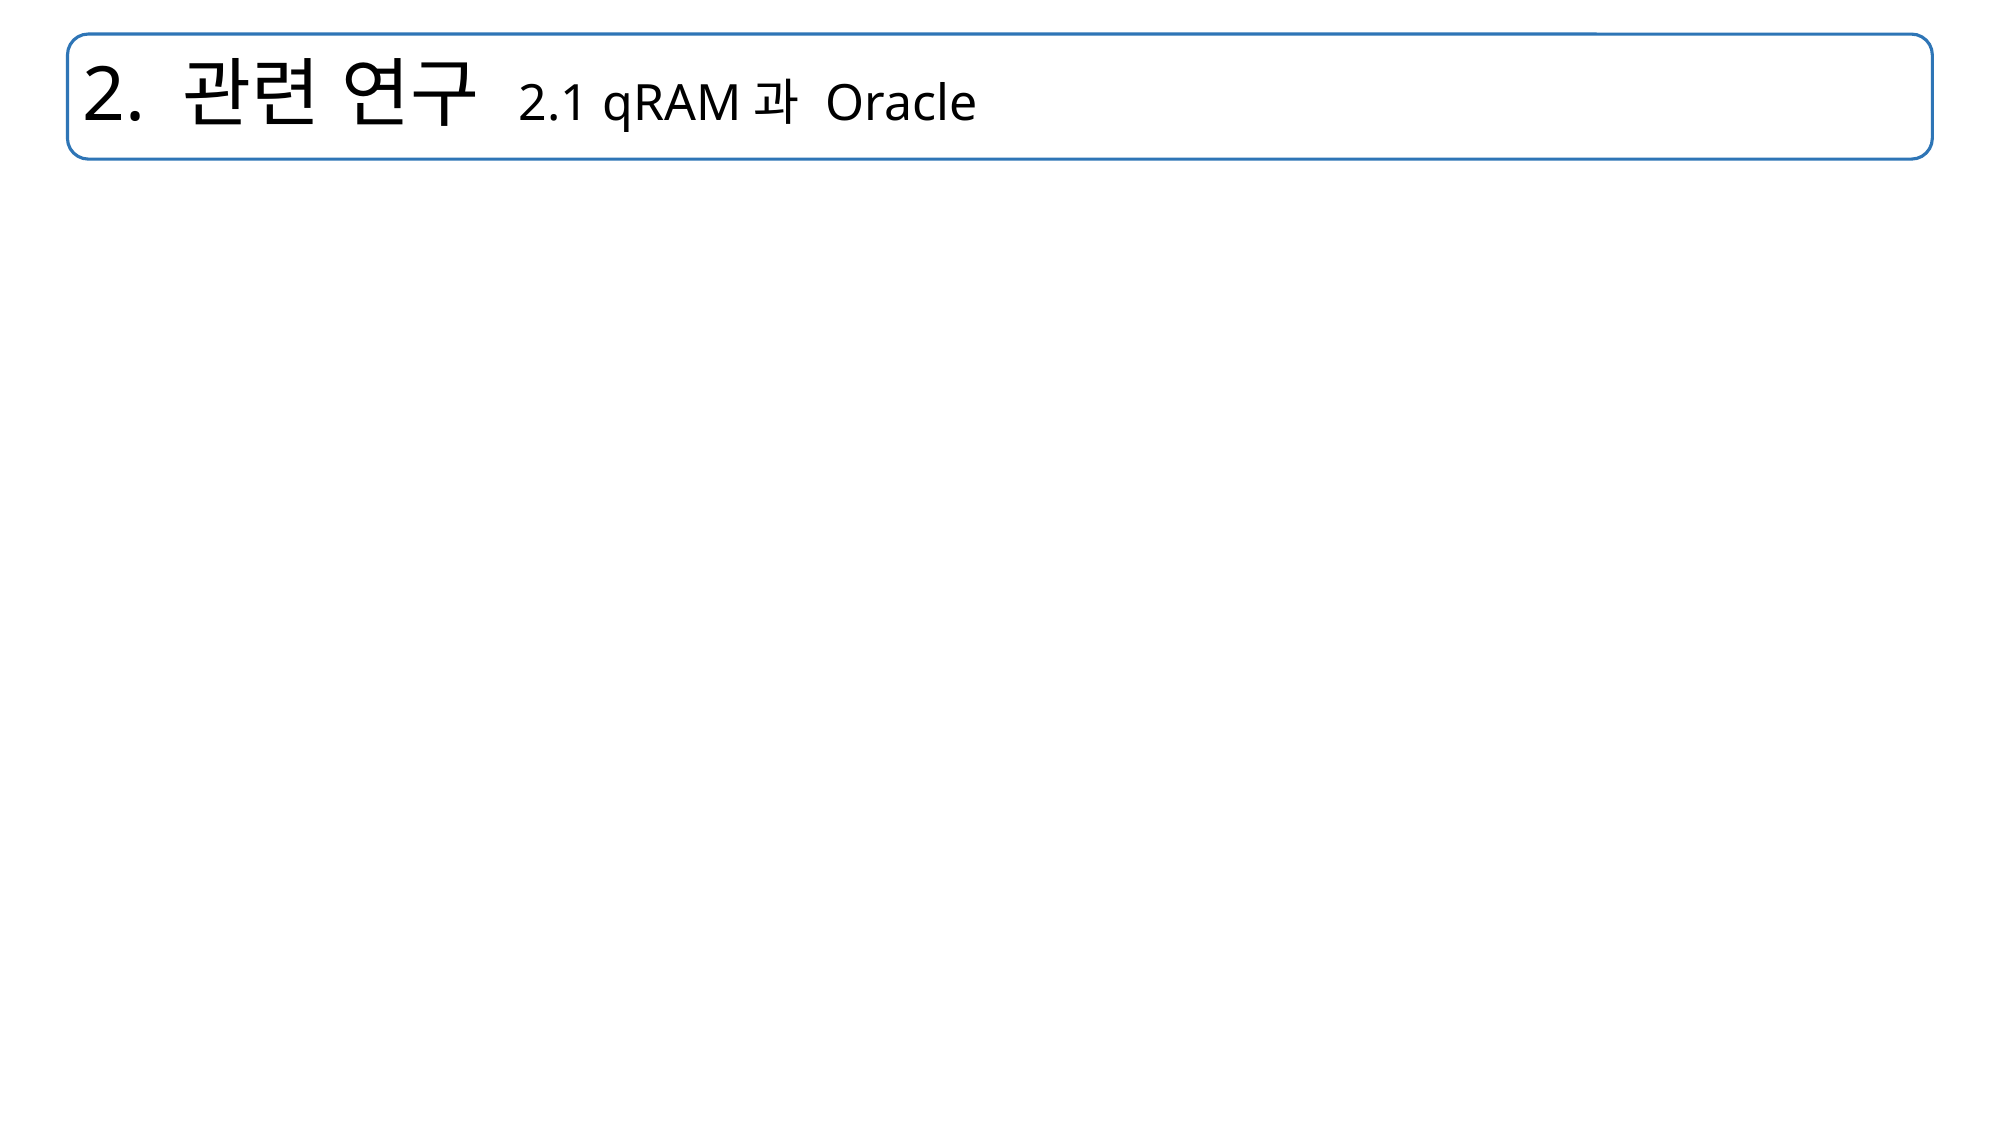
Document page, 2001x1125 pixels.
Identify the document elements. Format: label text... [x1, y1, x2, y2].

title 2. 관련 연구 2.1 qRAM과 Oracle [67, 34, 1933, 160]
